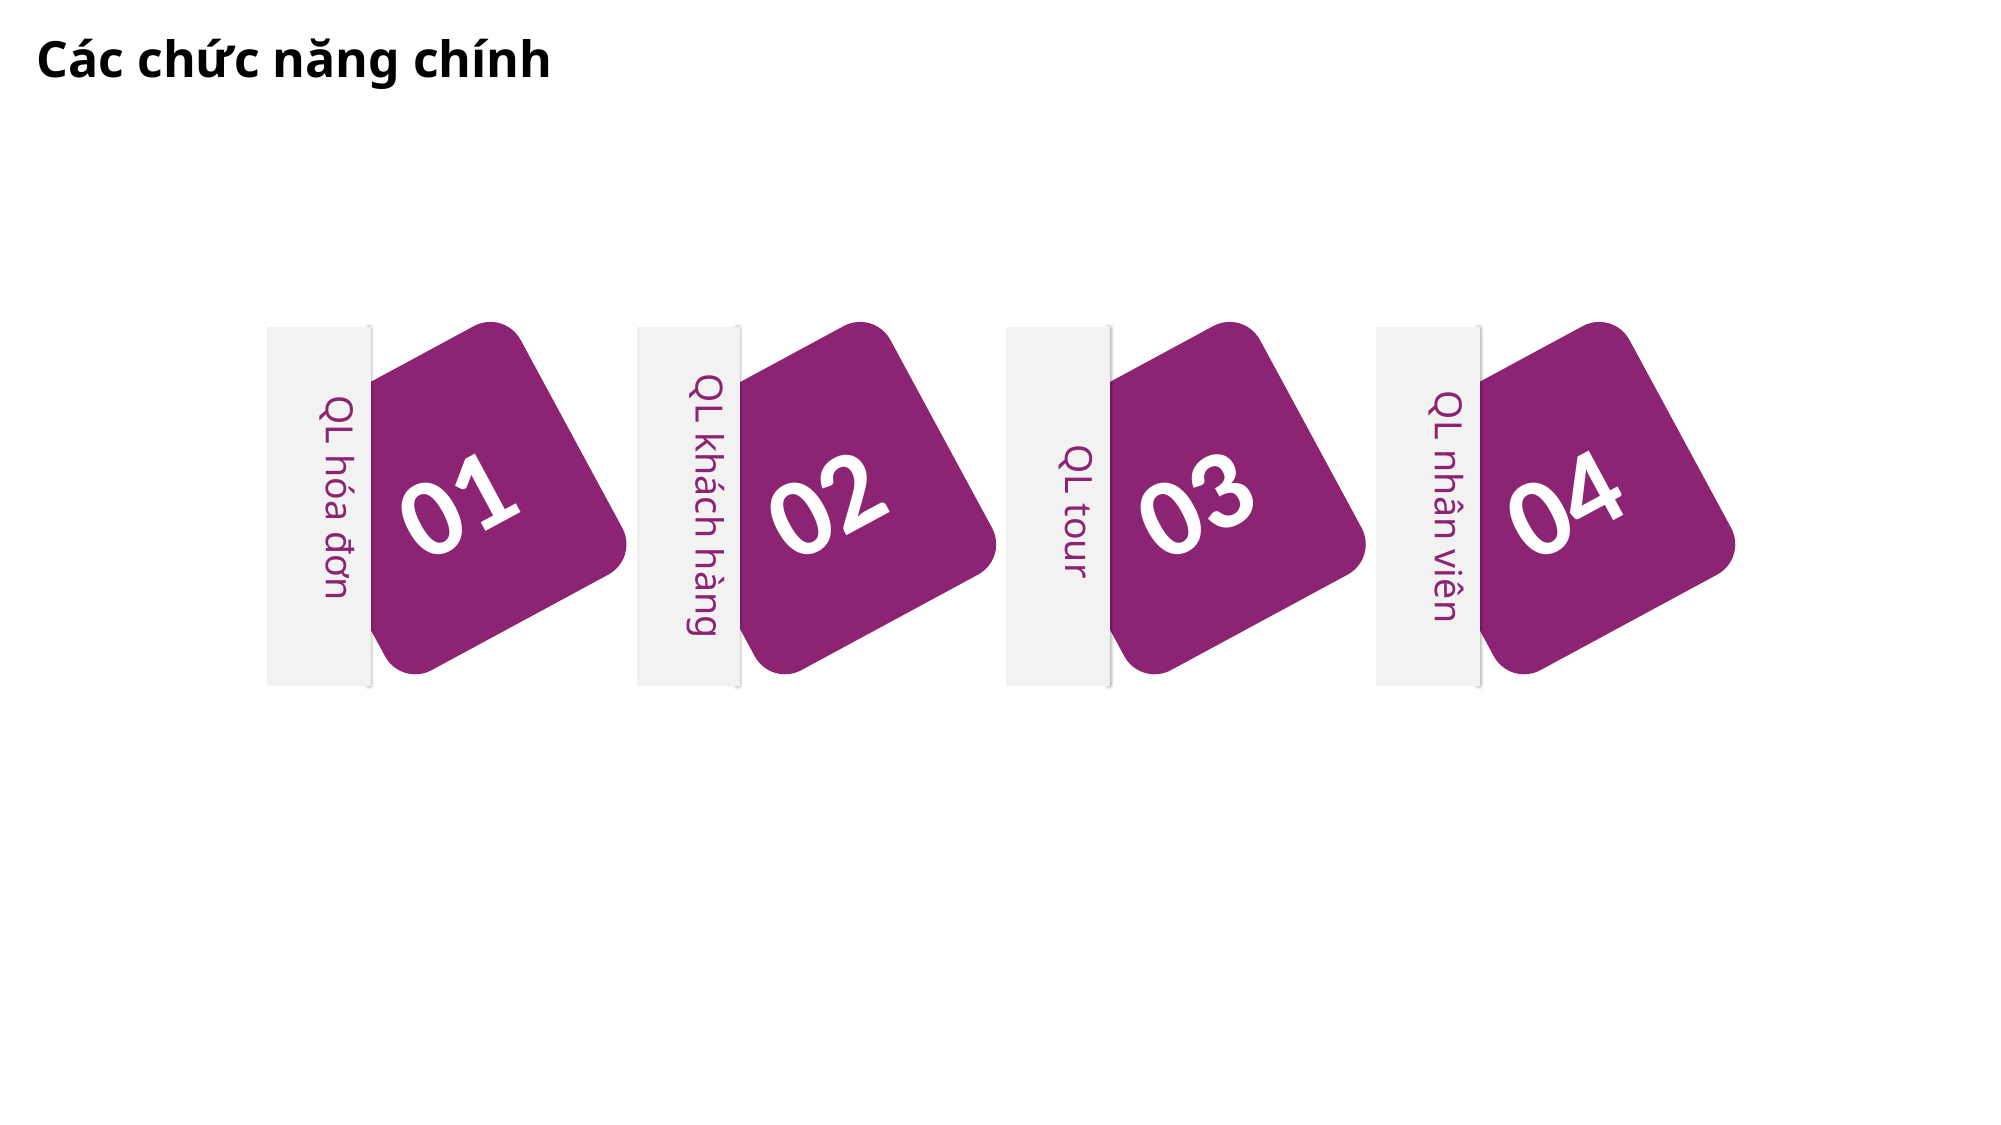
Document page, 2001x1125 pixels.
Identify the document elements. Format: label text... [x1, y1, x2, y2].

text_box 01 [374, 320, 628, 676]
text_box [636, 326, 735, 687]
text_box 02 [743, 320, 998, 676]
text_box QL hóa đơn [295, 376, 366, 620]
text_box [266, 326, 366, 687]
text_box [1107, 326, 1111, 687]
text_box Các chức năng chính [22, 20, 736, 95]
text_box [367, 326, 372, 687]
text_box QL hóa đơn [367, 376, 371, 620]
text_box [1477, 326, 1481, 687]
text_box 04 [1484, 320, 1737, 676]
text_box QL nhân viên [1404, 376, 1480, 778]
text_box [1005, 326, 1105, 687]
text_box QL khách hàng [665, 359, 741, 787]
text_box 03 [1114, 320, 1367, 676]
text_box QL tour [1034, 430, 1110, 819]
text_box [736, 326, 741, 359]
text_box [1375, 326, 1475, 687]
